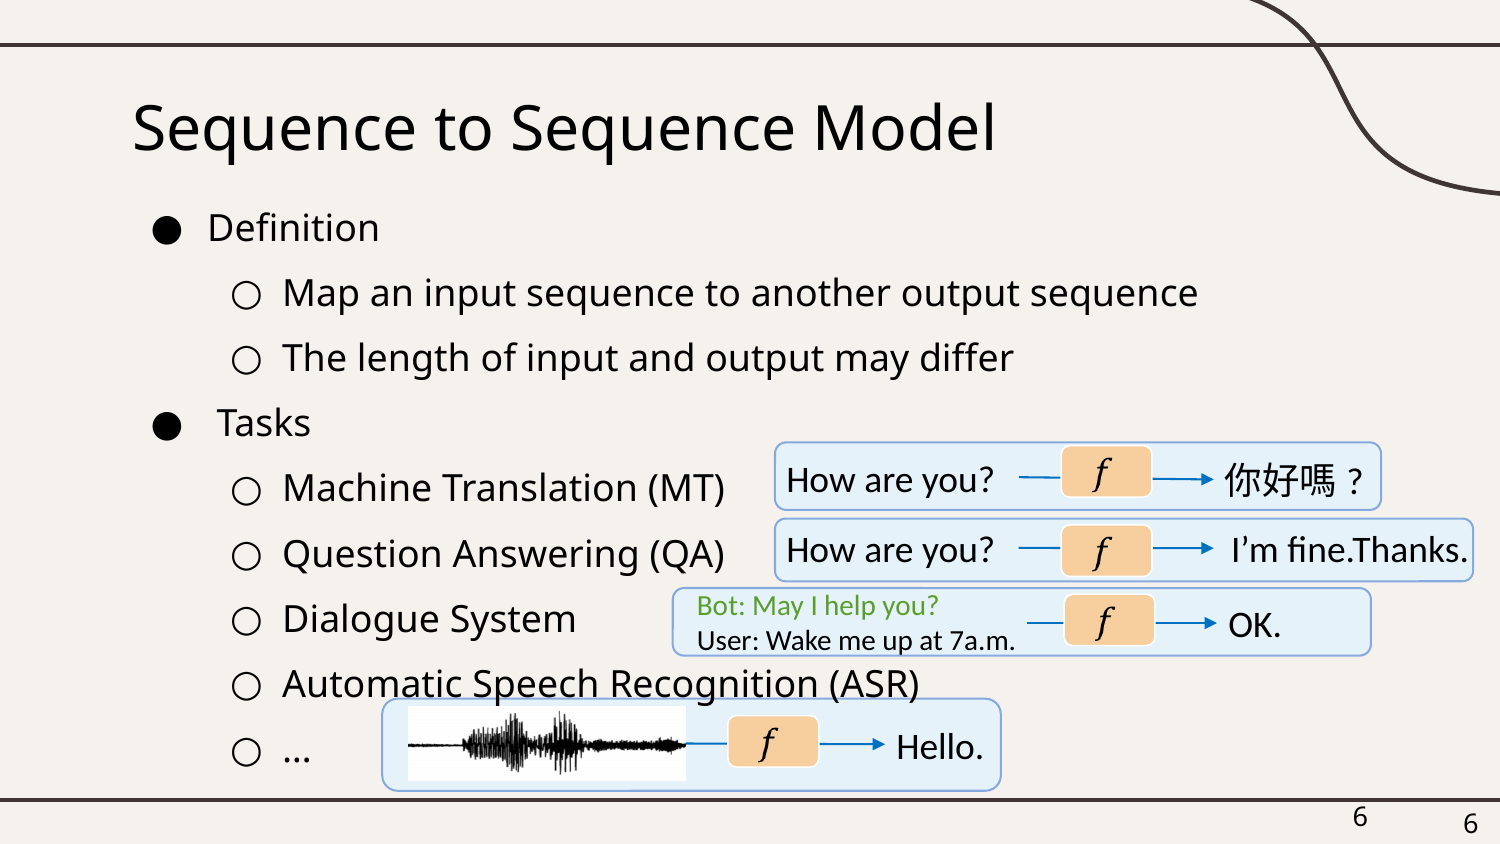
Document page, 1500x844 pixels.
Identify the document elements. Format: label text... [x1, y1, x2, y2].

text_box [774, 445, 1410, 509]
title Sequence to Sequence Model [116, 72, 1155, 167]
text_box [381, 781, 997, 793]
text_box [407, 706, 1092, 781]
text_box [685, 580, 1474, 664]
list Definition Map an input sequence to another output sequence The length of input and output may differ Tasks Machine Translation (MT) Question Answering (QA) Dialogue System Automatic Speech Recognition (ASR) … [116, 168, 1383, 781]
slide_number 6 [1403, 791, 1494, 844]
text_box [774, 519, 1500, 577]
text_box 6 [1218, 794, 1380, 840]
